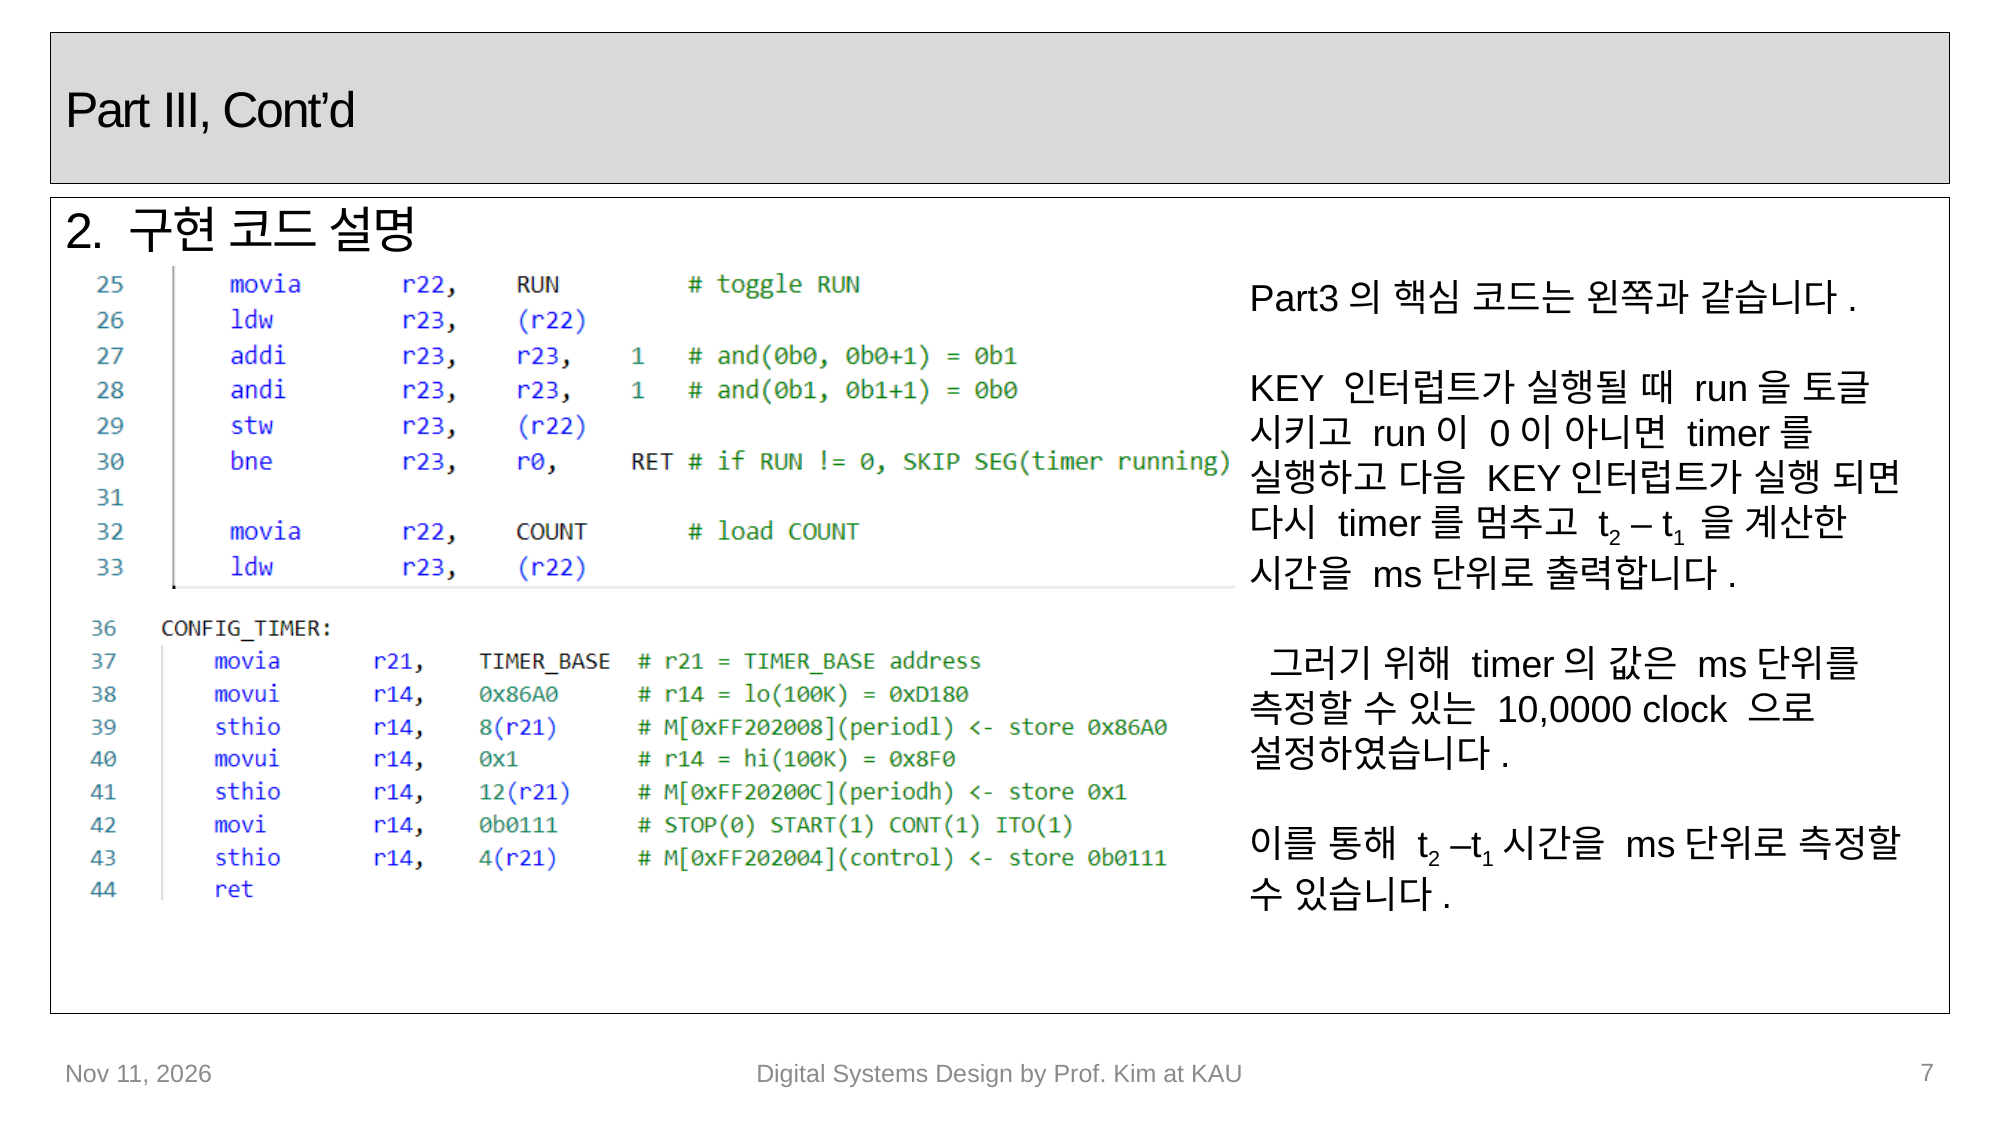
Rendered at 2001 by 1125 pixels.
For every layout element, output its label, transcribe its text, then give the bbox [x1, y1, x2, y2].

picture [64, 266, 1235, 589]
slide_number 14-Oct-22 [50, 1042, 500, 1103]
title Part III, Cont’d [50, 32, 1950, 184]
list 2. 구현 코드 설명 [50, 197, 1950, 1014]
text_box Part3의 핵심 코드는 왼쪽과 같습니다. KEY 인터럽트가 실행될 때 run을 토글 시키고 run이 0이 아니면 timer를 실행하고 다음 KEY인터럽트가 실행 되면 다시 timer를 멈추고 t2 – t1 을 계산한 시간을 ms단위로 출력합니다. 그러기 위해 timer의 값은 ms단위를 측정할 수 있는 10,0000 clock 으로 설정하였습니다. 이를 통해 t2 –t1시간을 ms단위로 측정할 수 있습니다. [1234, 266, 1936, 924]
picture [83, 618, 1201, 900]
footer Digital Systems Design by Prof. Kim at KAU [662, 1042, 1338, 1103]
slide_number 7 [1493, 1041, 1950, 1102]
